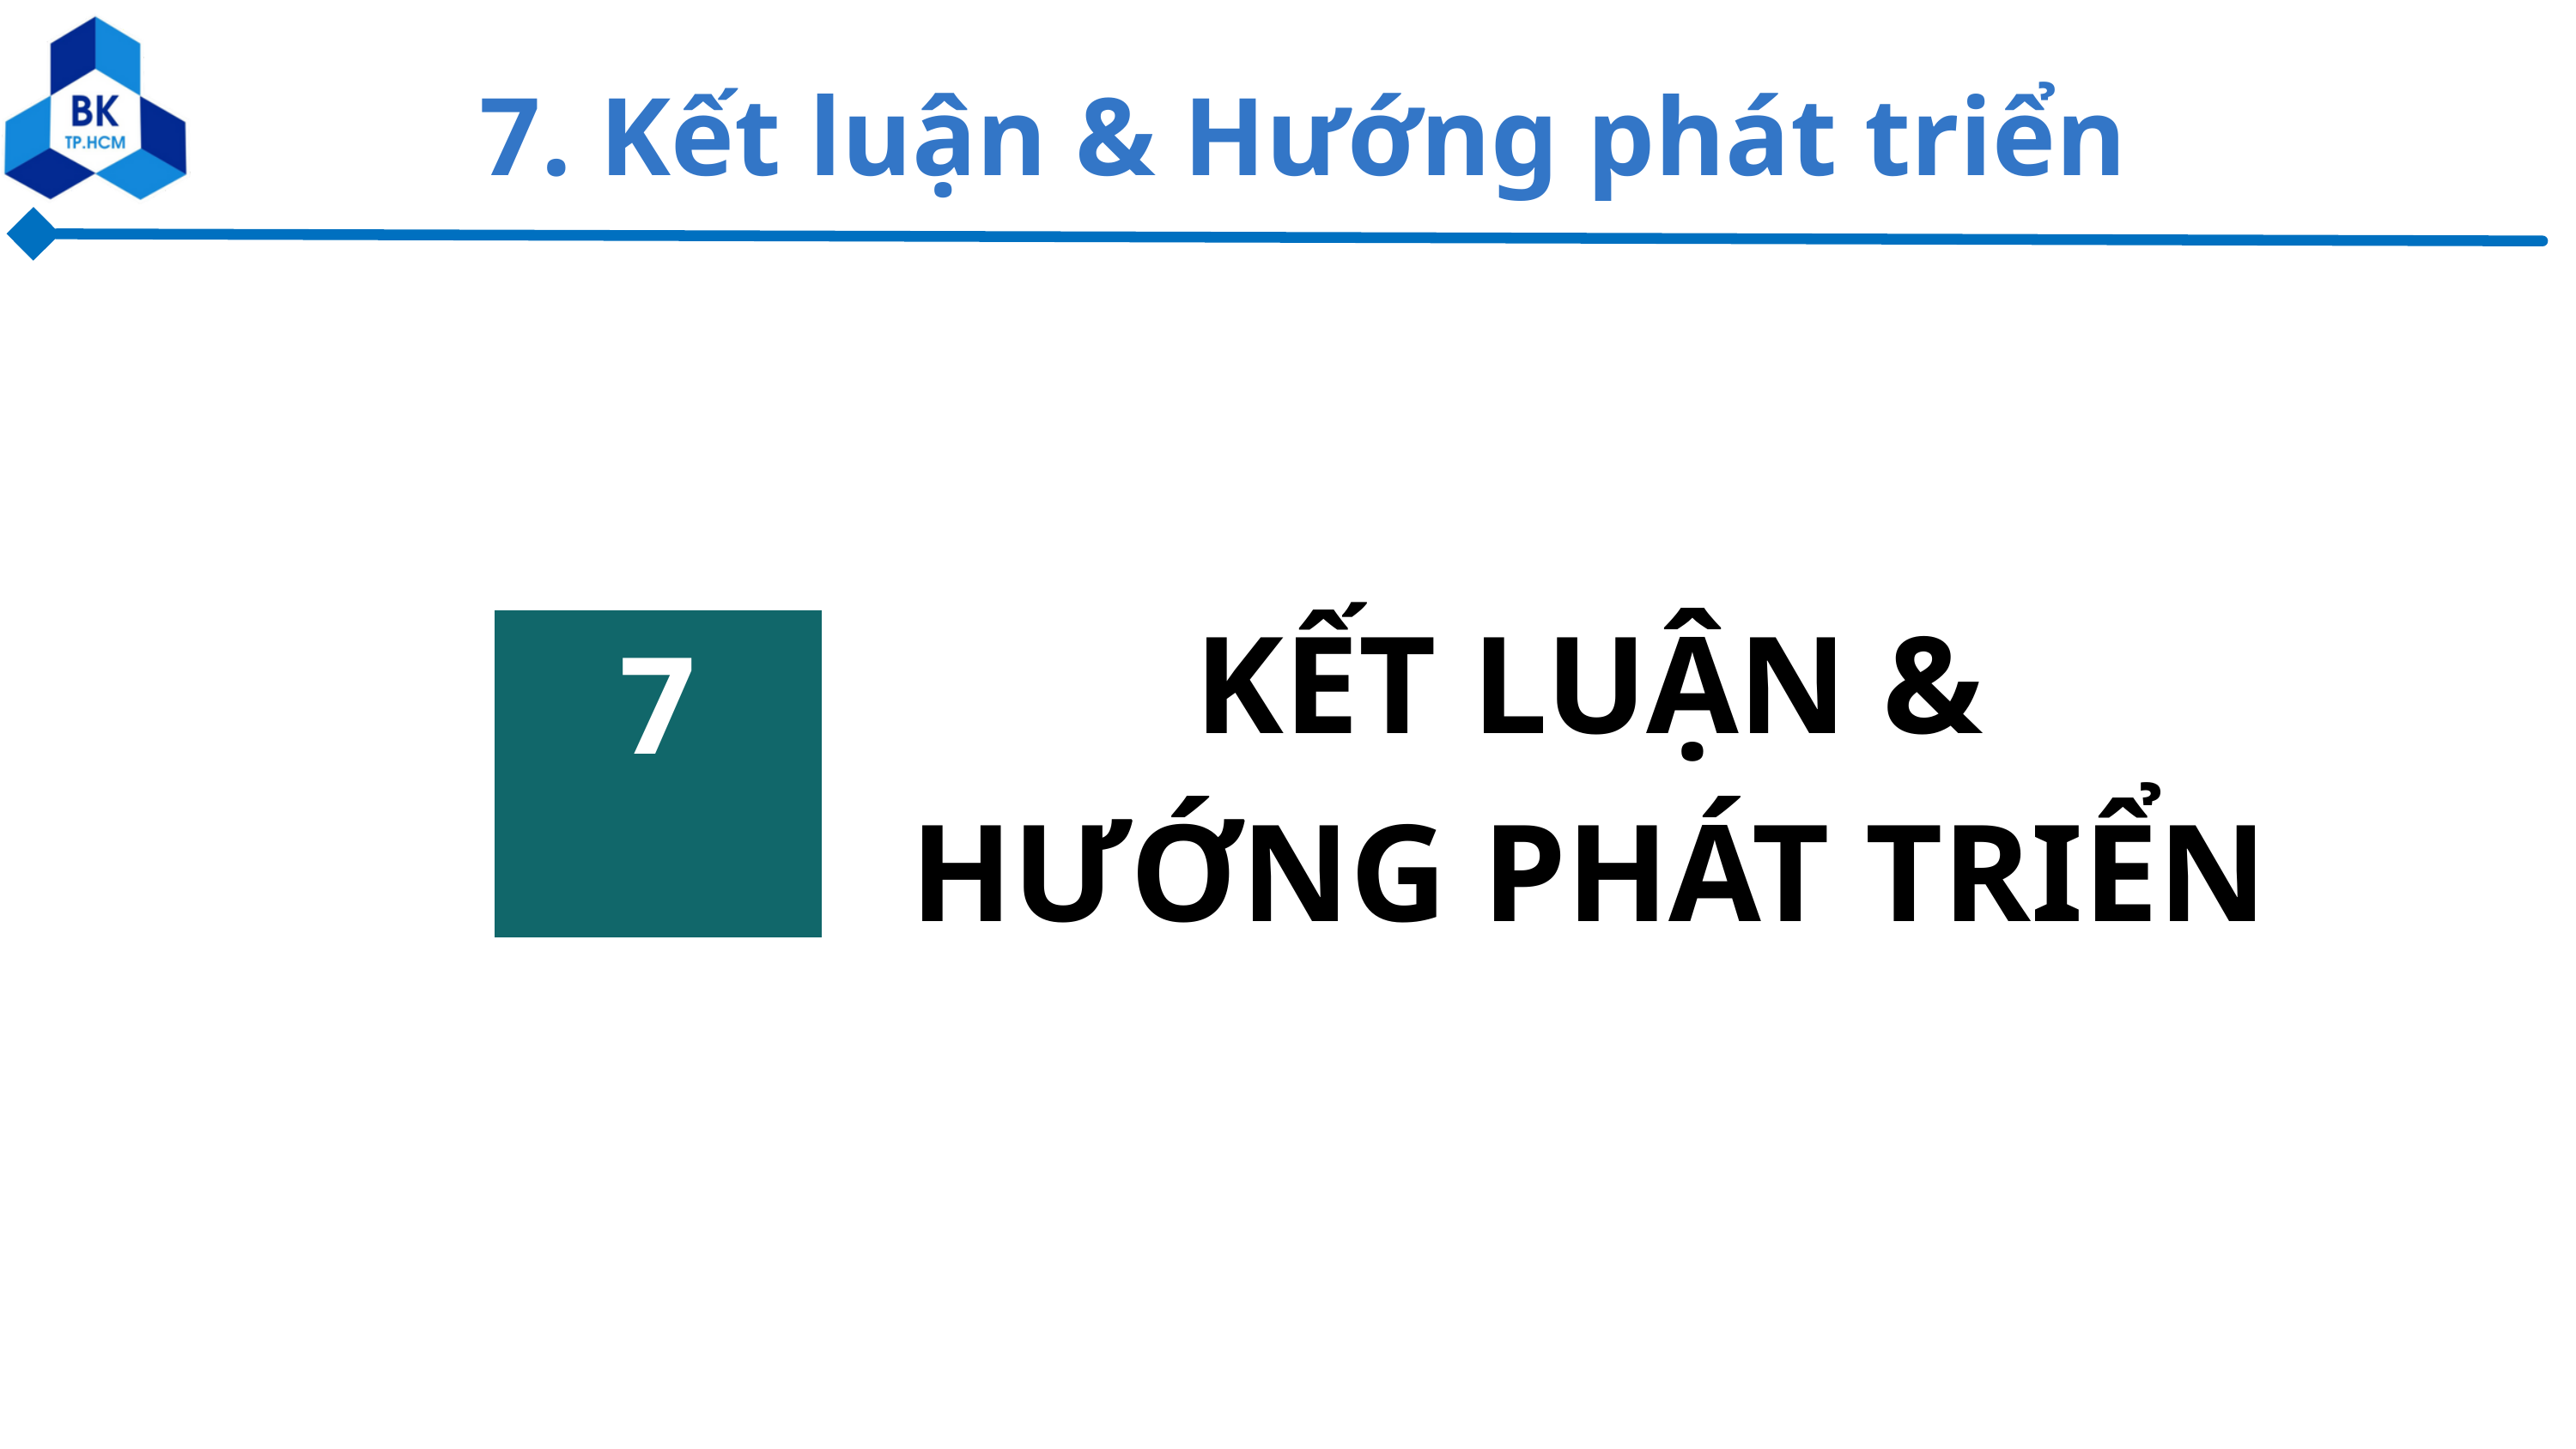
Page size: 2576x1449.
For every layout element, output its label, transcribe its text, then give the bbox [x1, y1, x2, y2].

text_box KẾT LUẬN & HƯỚNG PHÁT TRIỂN [906, 573, 2273, 949]
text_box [176, 61, 2432, 229]
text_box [494, 609, 823, 938]
text_box [24, 225, 174, 243]
text_box [0, 13, 191, 204]
